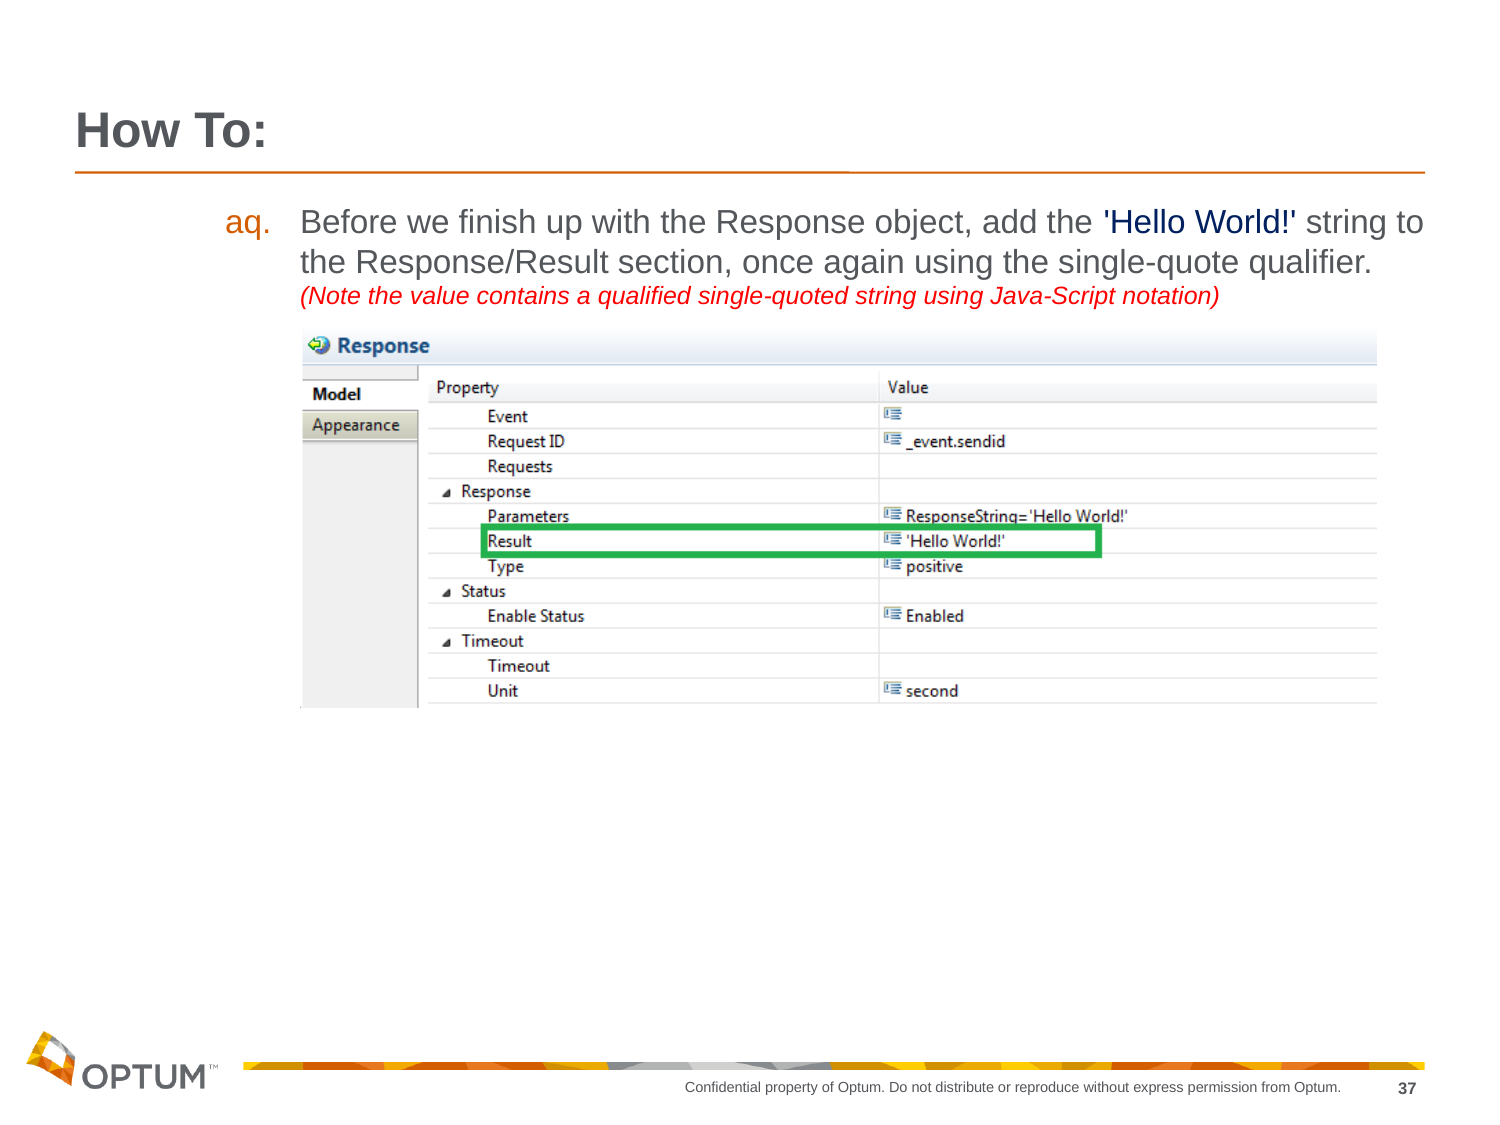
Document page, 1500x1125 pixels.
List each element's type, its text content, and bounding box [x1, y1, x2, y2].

picture [24, 1029, 220, 1091]
title How To: [75, 31, 1425, 158]
picture [243, 1062, 1425, 1070]
list Before we finish up with the Response object, add the 'Hello World!' string to the Response/Result section, once again using the single-quote qualifier. (Note the value contains a qualified single-quoted string using Java-Script notation) [75, 200, 1425, 1040]
picture [299, 324, 1378, 708]
